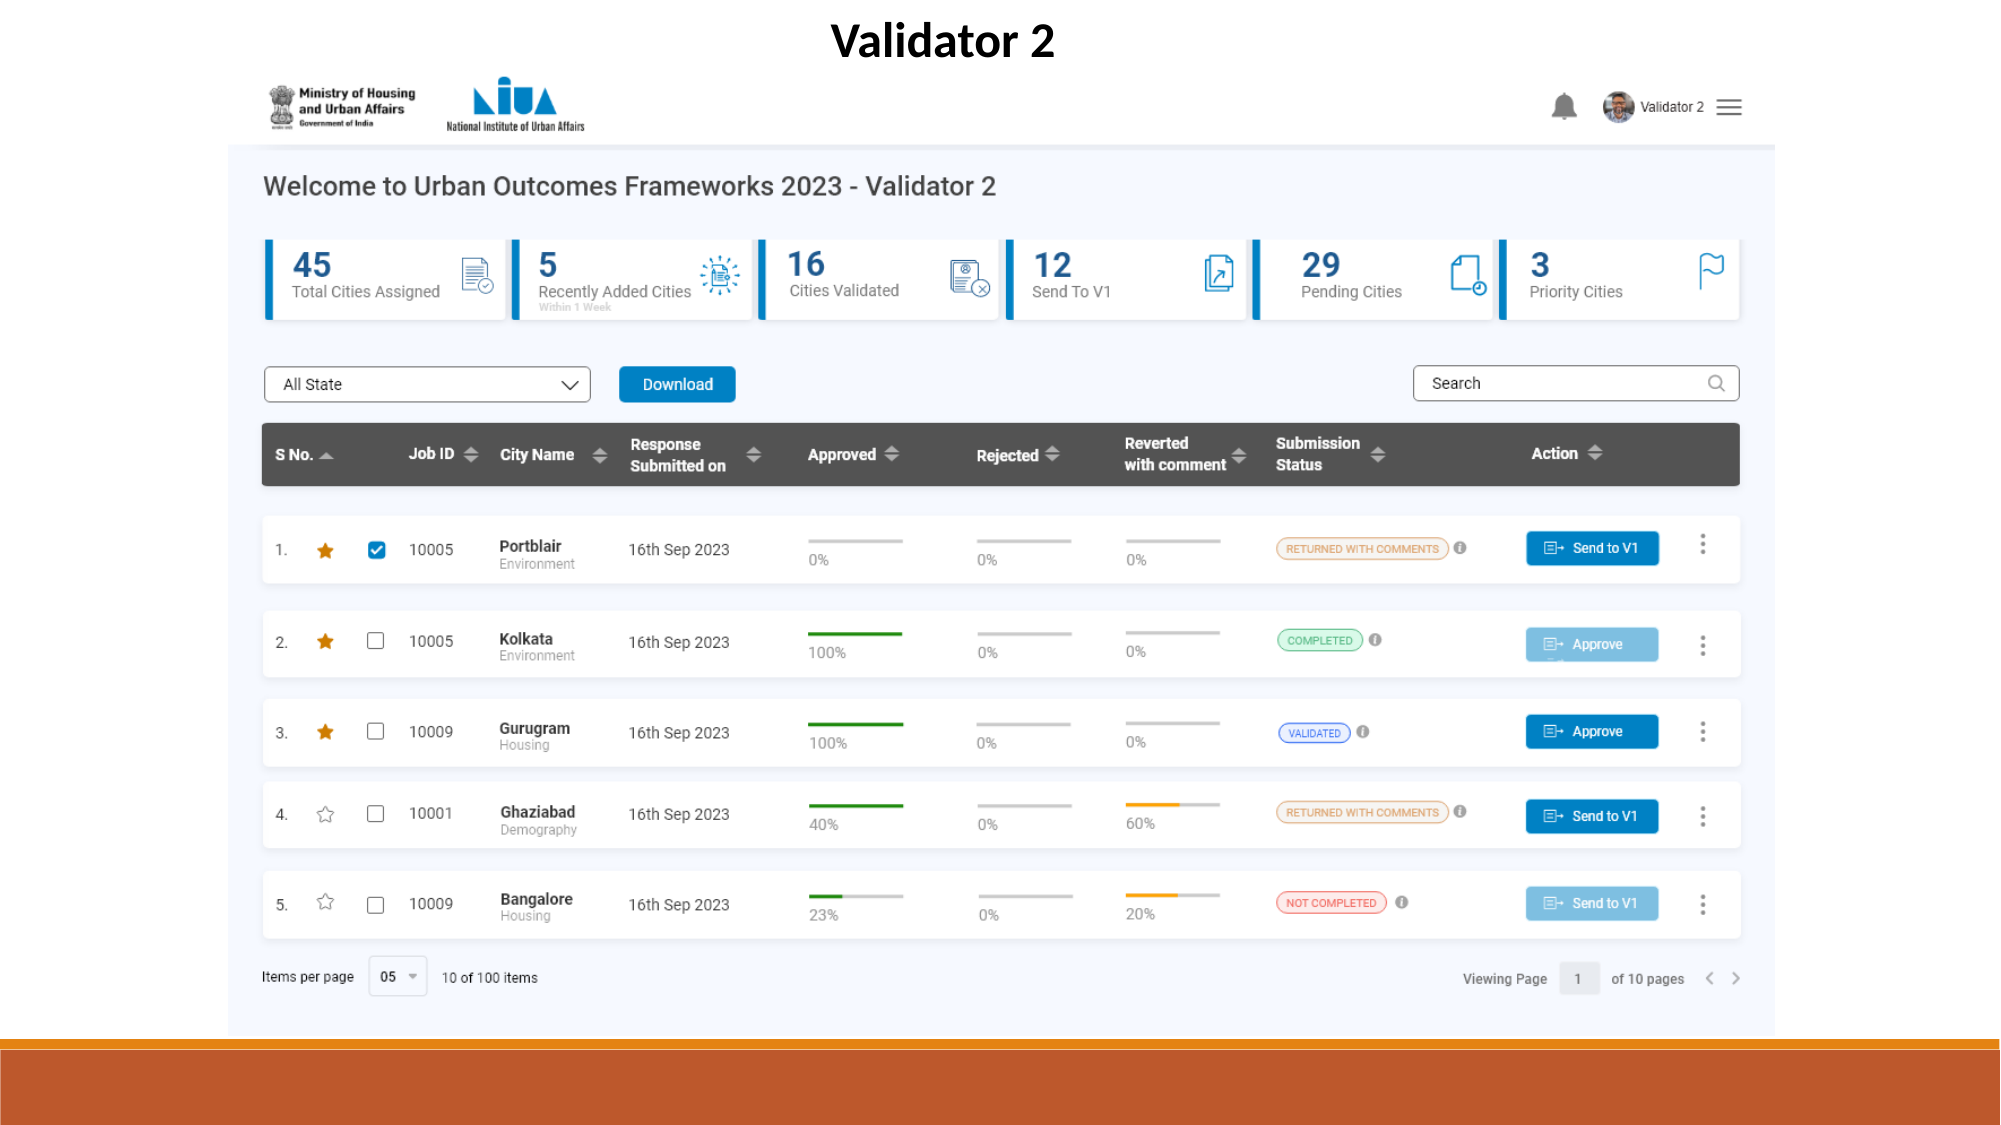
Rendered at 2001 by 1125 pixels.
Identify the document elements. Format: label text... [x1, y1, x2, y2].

text_box Validator 2 [815, 0, 1101, 67]
picture [227, 69, 1775, 1036]
